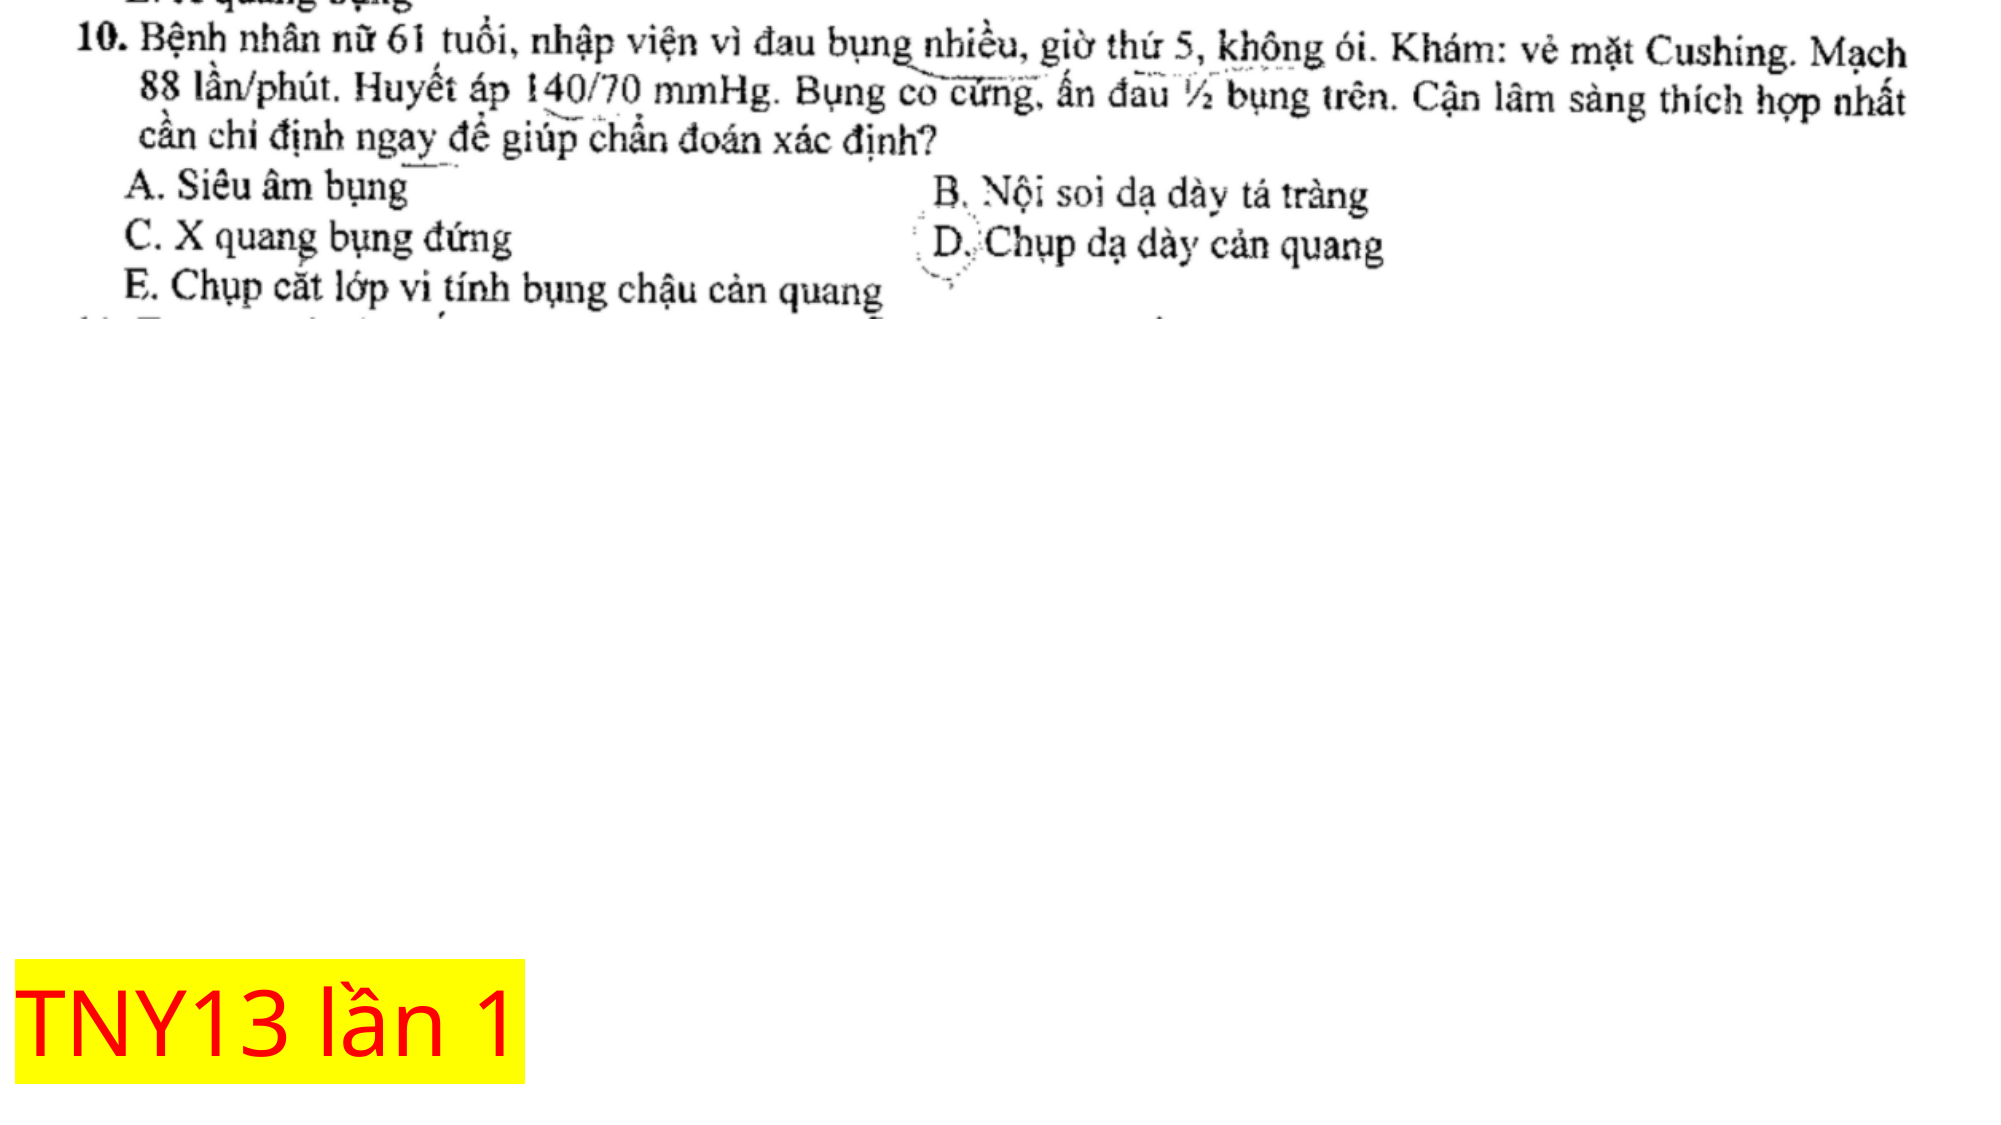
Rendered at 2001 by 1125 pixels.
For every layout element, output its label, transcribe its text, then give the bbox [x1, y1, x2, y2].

title TNY13 lần 1 [0, 929, 1773, 1125]
picture [0, 0, 1986, 319]
